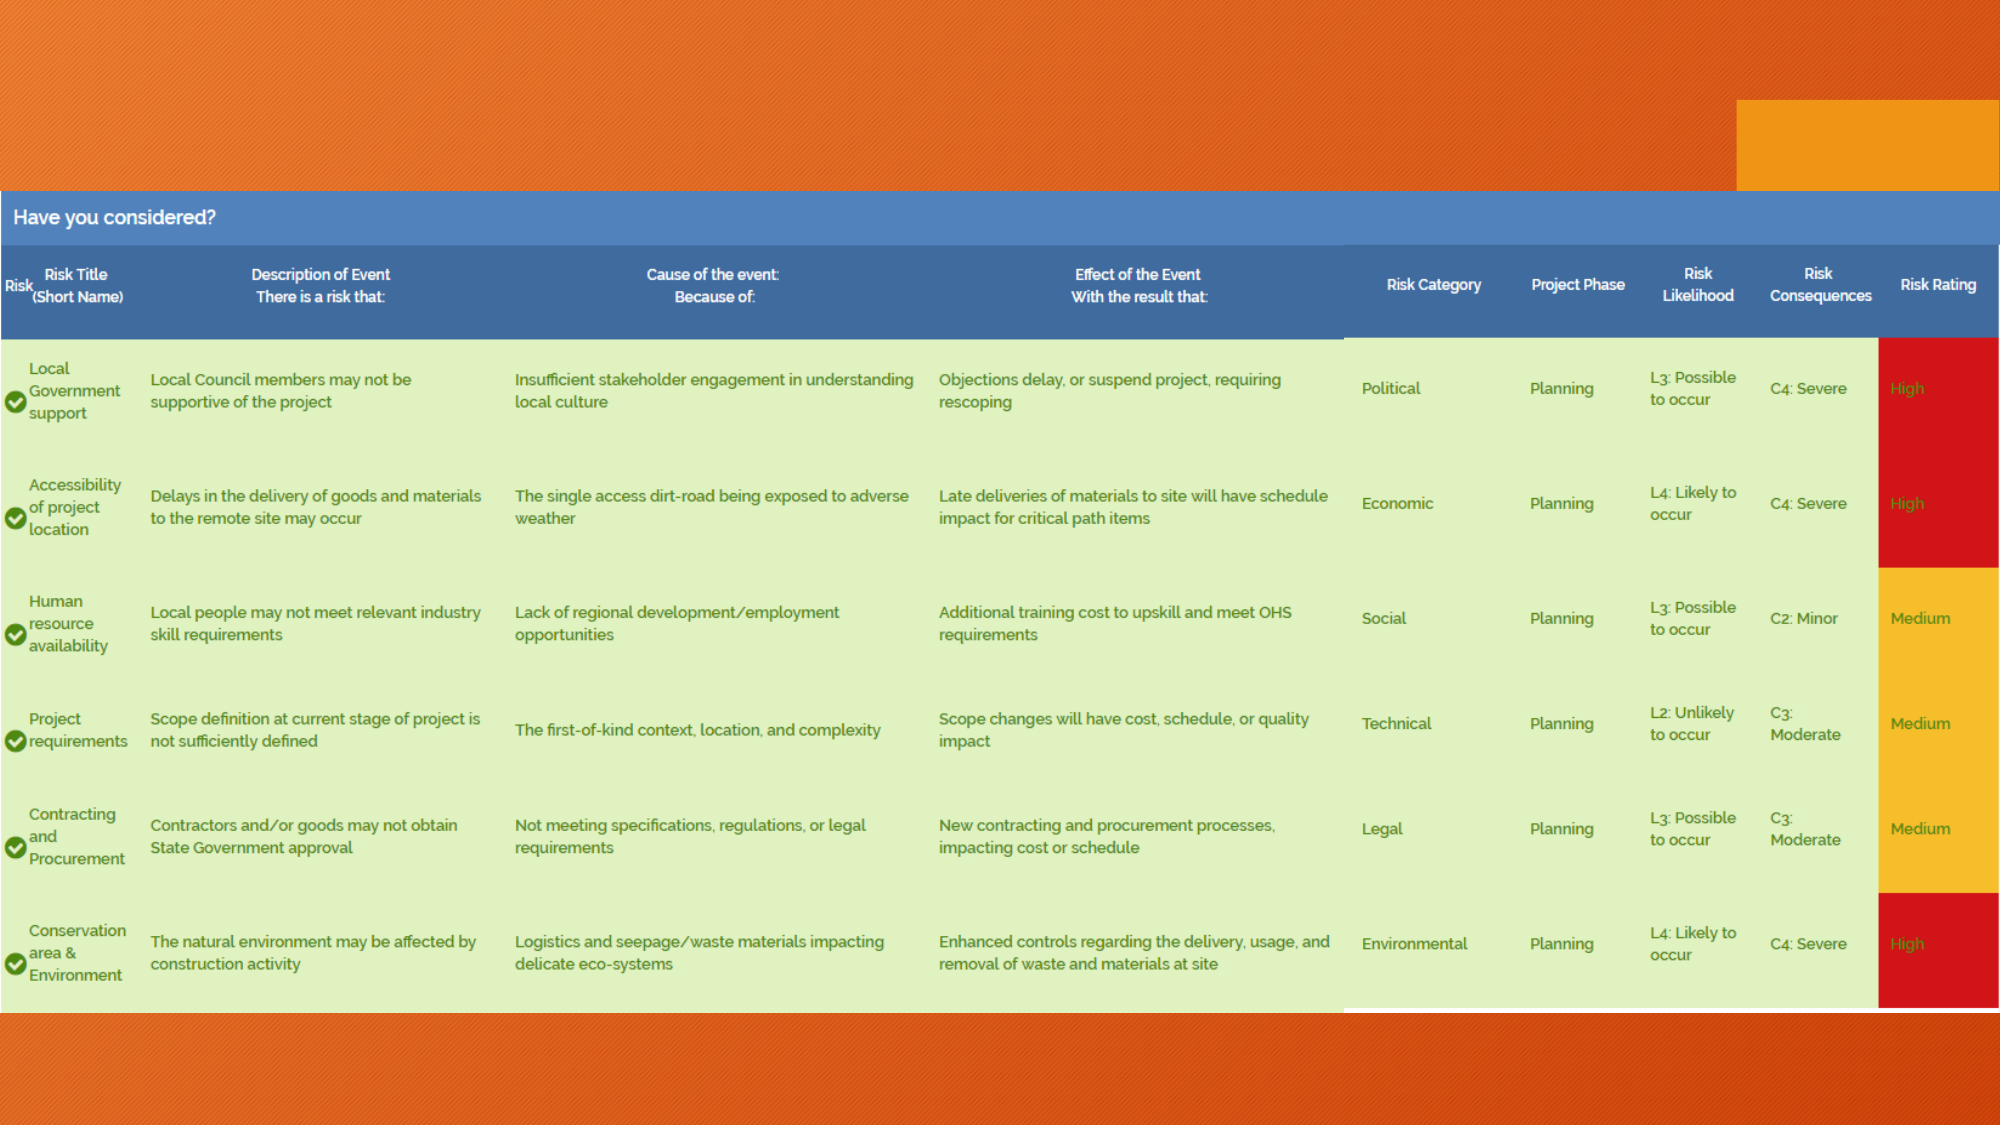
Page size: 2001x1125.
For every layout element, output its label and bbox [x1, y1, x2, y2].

text_box [0, 191, 2000, 1013]
